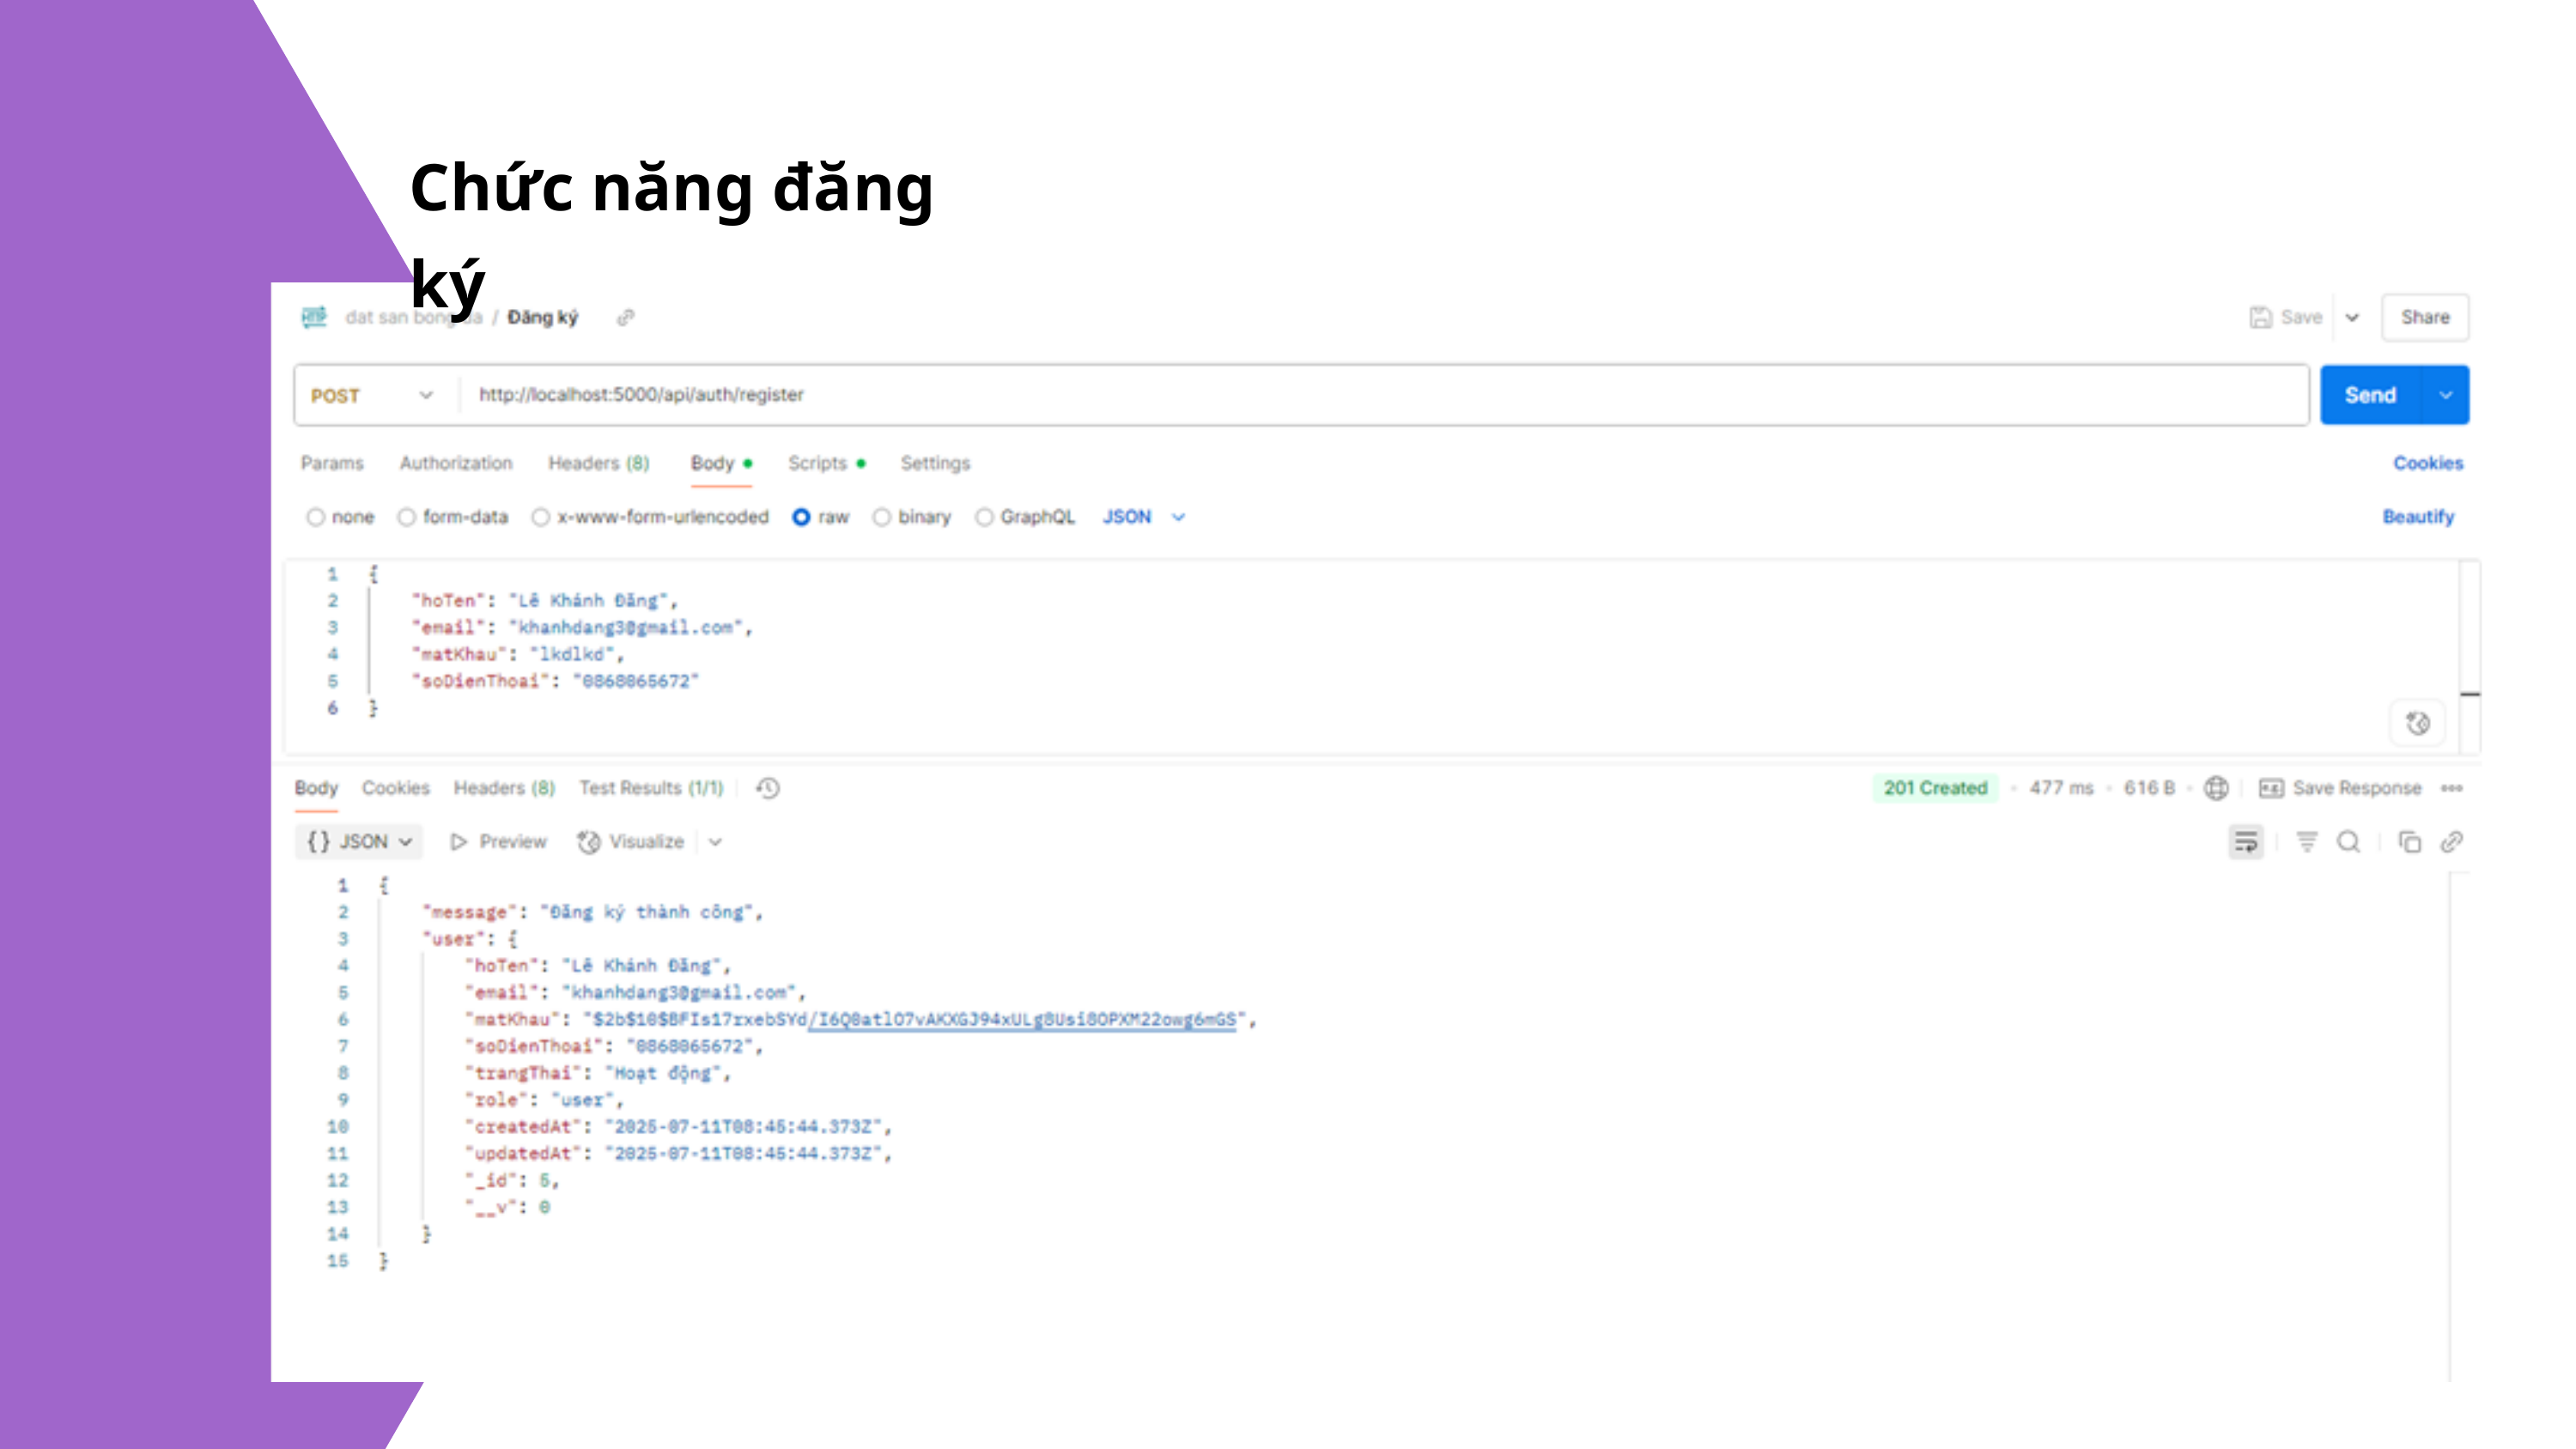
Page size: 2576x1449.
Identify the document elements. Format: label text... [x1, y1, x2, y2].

text_box [742, 608, 754, 679]
text_box [742, 282, 2482, 1382]
text_box Chức năng đăng ký [742, 127, 949, 321]
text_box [0, 0, 738, 1449]
